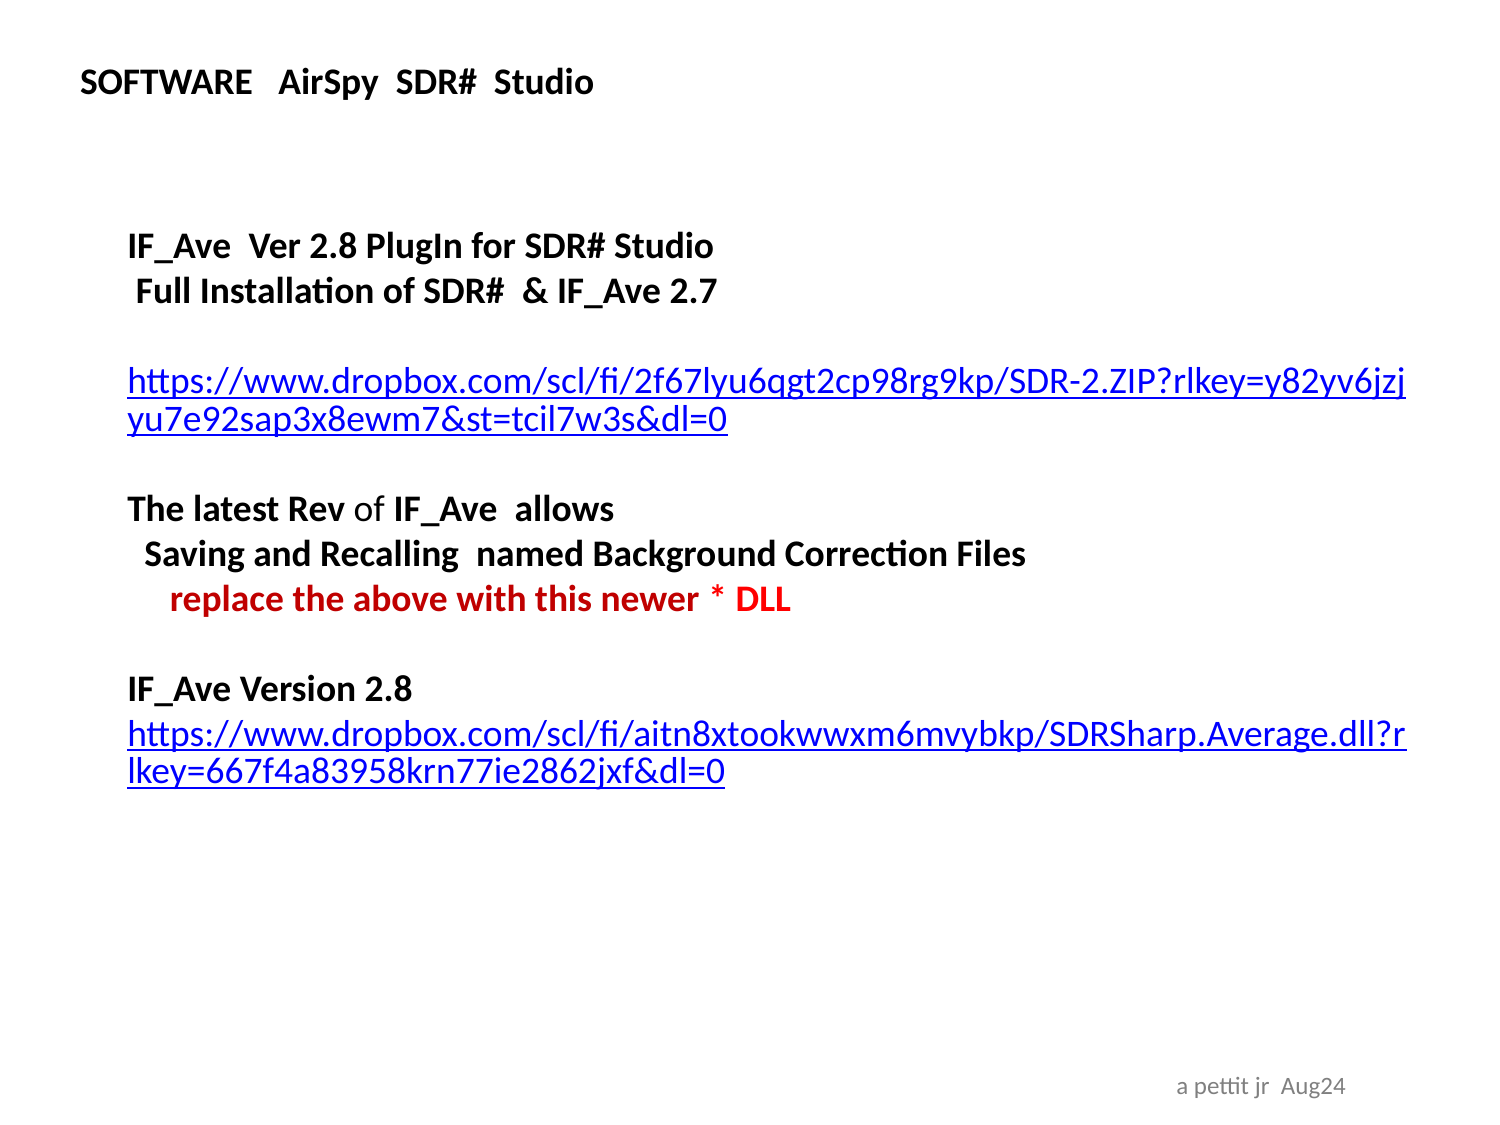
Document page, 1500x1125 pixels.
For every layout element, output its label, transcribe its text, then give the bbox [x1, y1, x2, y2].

text_box SOFTWARE AirSpy SDR# Studio [65, 49, 619, 110]
text_box IF_Ave Ver 2.8 PlugIn for SDR# Studio Full Installation of SDR# & IF_Ave 2.7 https://www.dropbox.com/scl/fi/2f67lyu6qgt2cp98rg9kp/SDR-2.ZIP?rlkey=y82yv6jzjyu7e92sap3x8ewm7&st=tcil7w3s&dl=0 The latest Rev of IF_Ave allows Saving and Recalling named Background Correction Files replace the above with this newer * DLL IF_Ave Version 2.8 https://www.dropbox.com/scl/fi/aitn8xtookwwxm6mvybkp/SDRSharp.Average.dll?rlkey=667f4a83958krn77ie2862jxf&dl=0 [112, 214, 1425, 859]
text_box a pettit jr Aug24 [1149, 1062, 1413, 1108]
